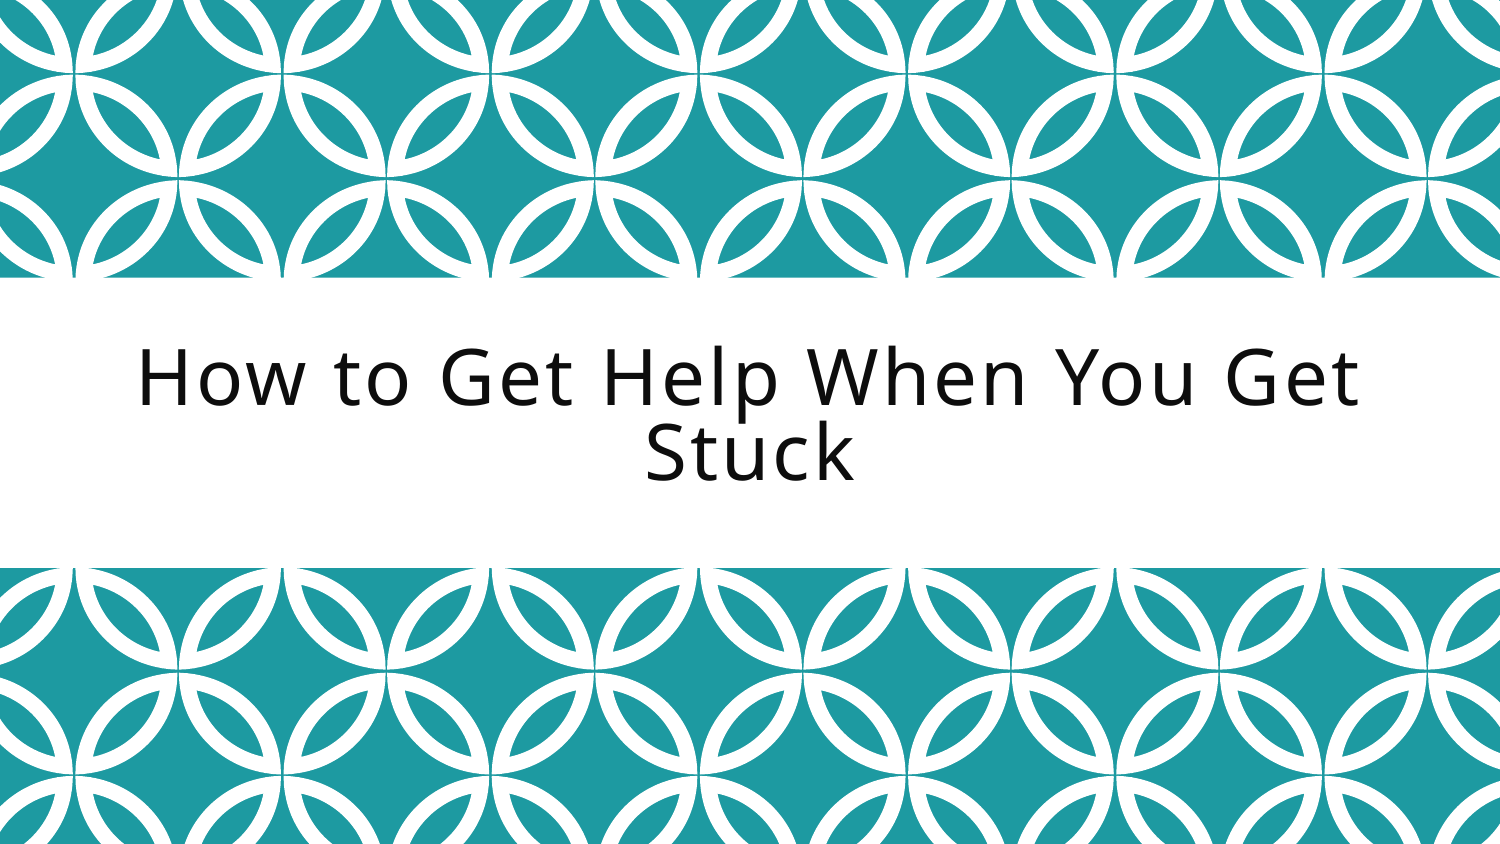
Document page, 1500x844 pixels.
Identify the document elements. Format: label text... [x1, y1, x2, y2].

title How to Get Help When You Get Stuck [61, 330, 1439, 511]
